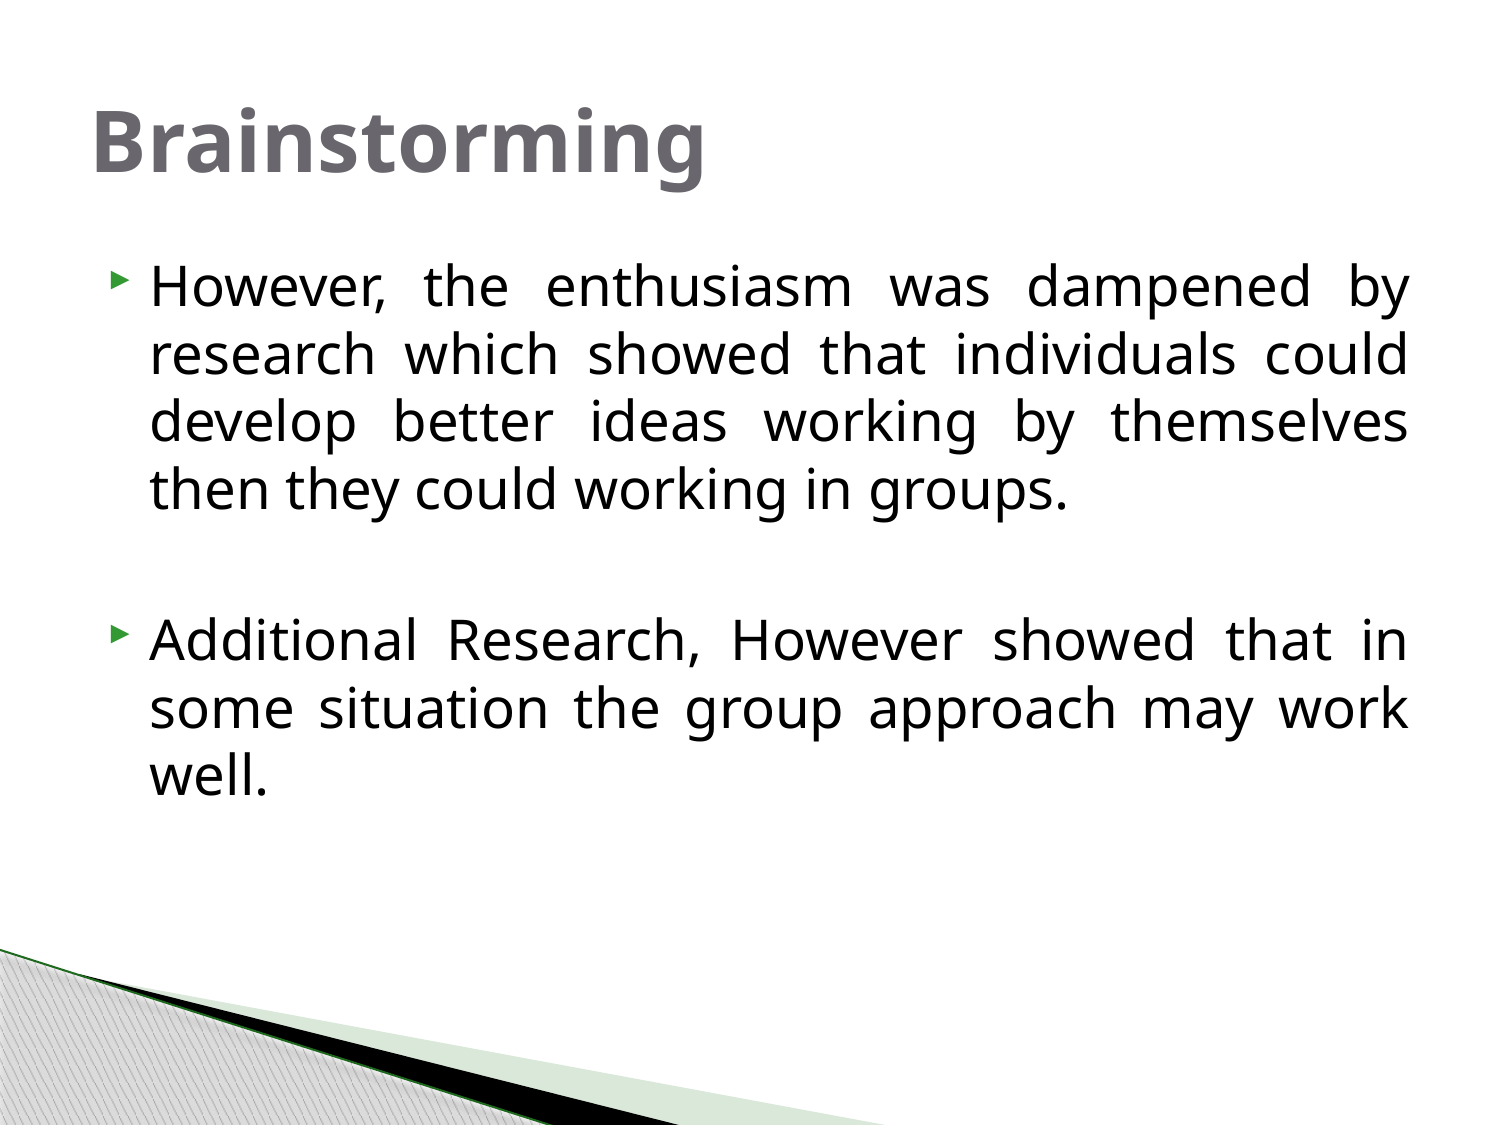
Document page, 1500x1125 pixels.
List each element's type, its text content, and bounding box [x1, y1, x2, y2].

title Brainstorming [75, 45, 1425, 233]
list However, the enthusiasm was dampened by research which showed that individuals could develop better ideas working by themselves then they could working in groups. Additional Research, However showed that in some situation the group approach may work well. [75, 243, 1425, 986]
